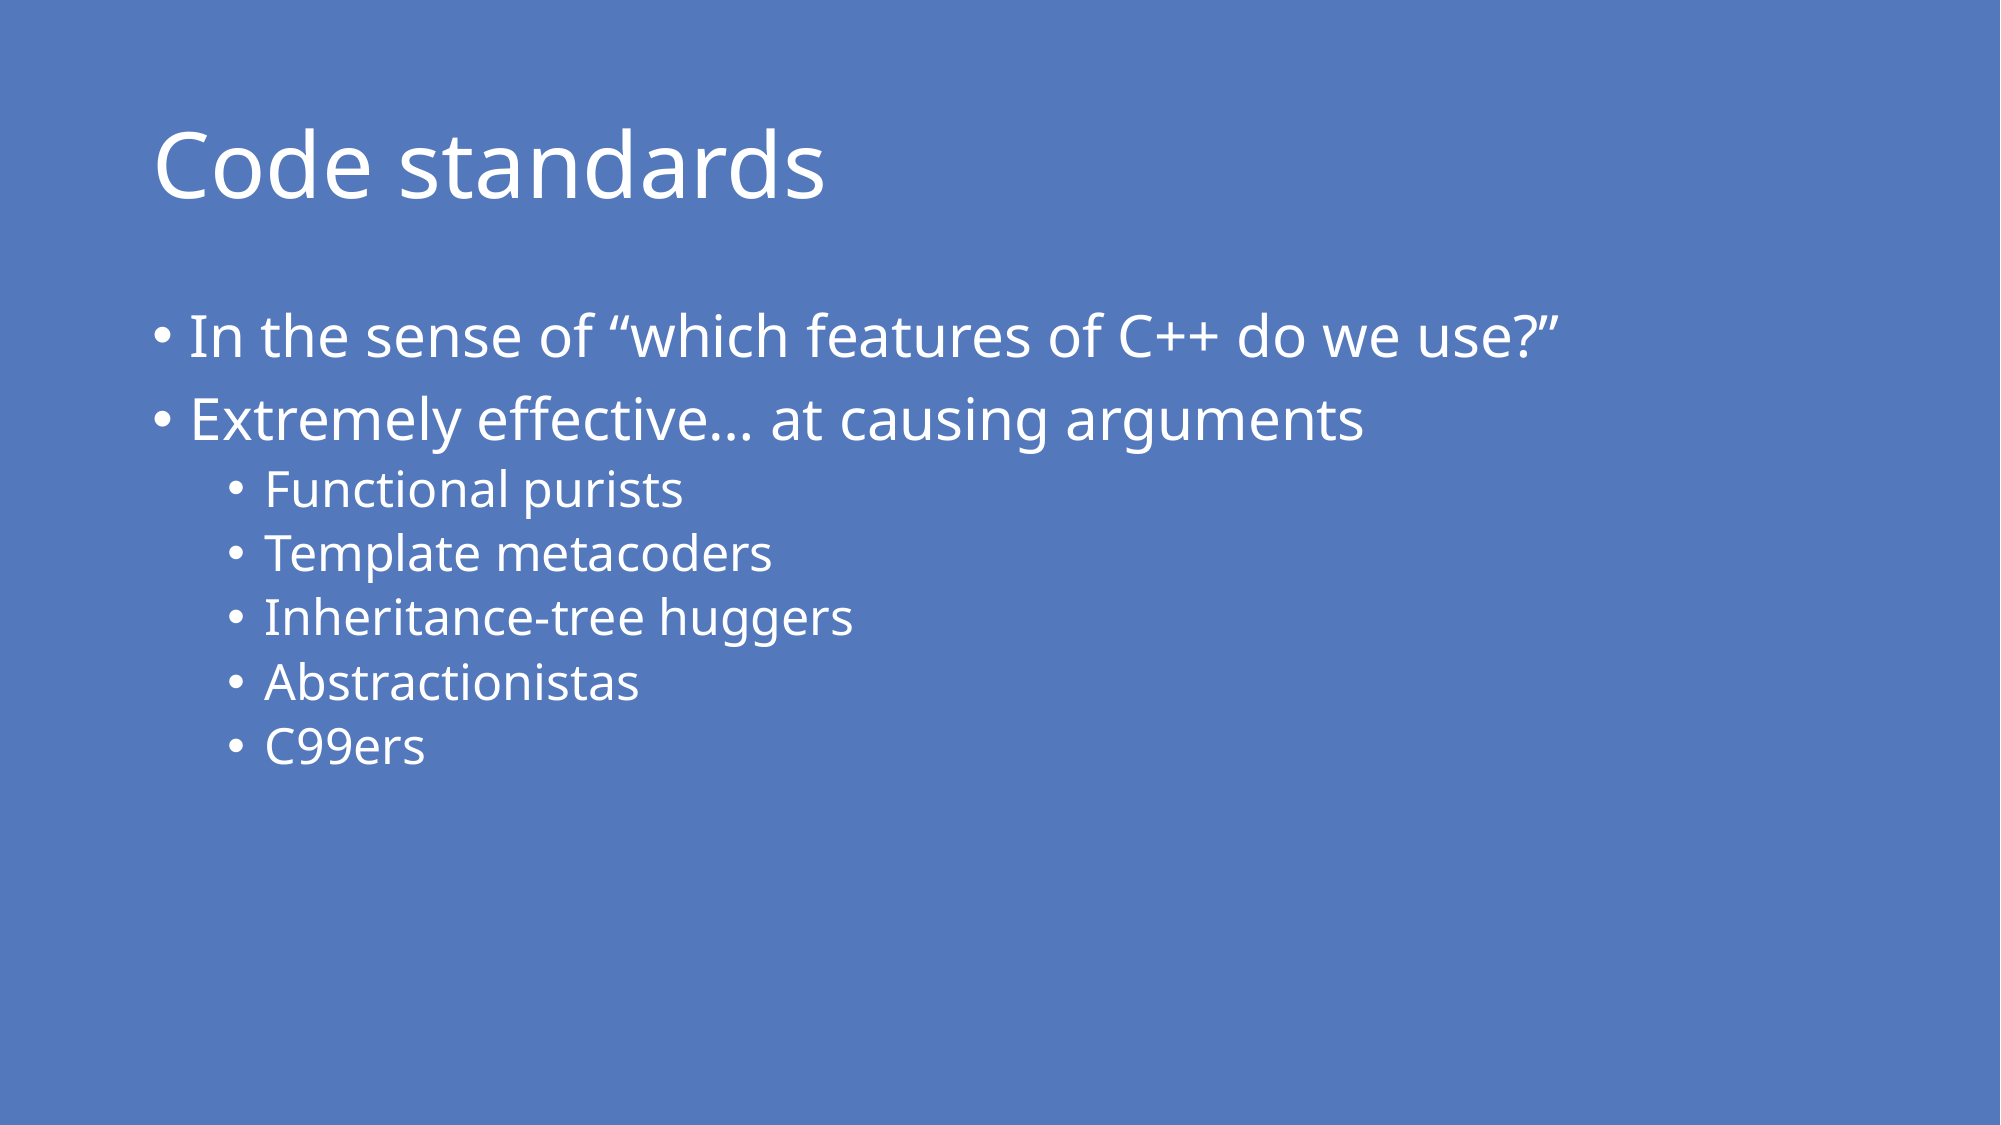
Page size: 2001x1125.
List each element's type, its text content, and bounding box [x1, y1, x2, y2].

list In the sense of “which features of C++ do we use?” Extremely effective… at causing arguments Functional purists Template metacoders Inheritance-tree huggers Abstractionistas C99ers [137, 299, 1863, 1014]
title Code standards [137, 59, 1863, 278]
